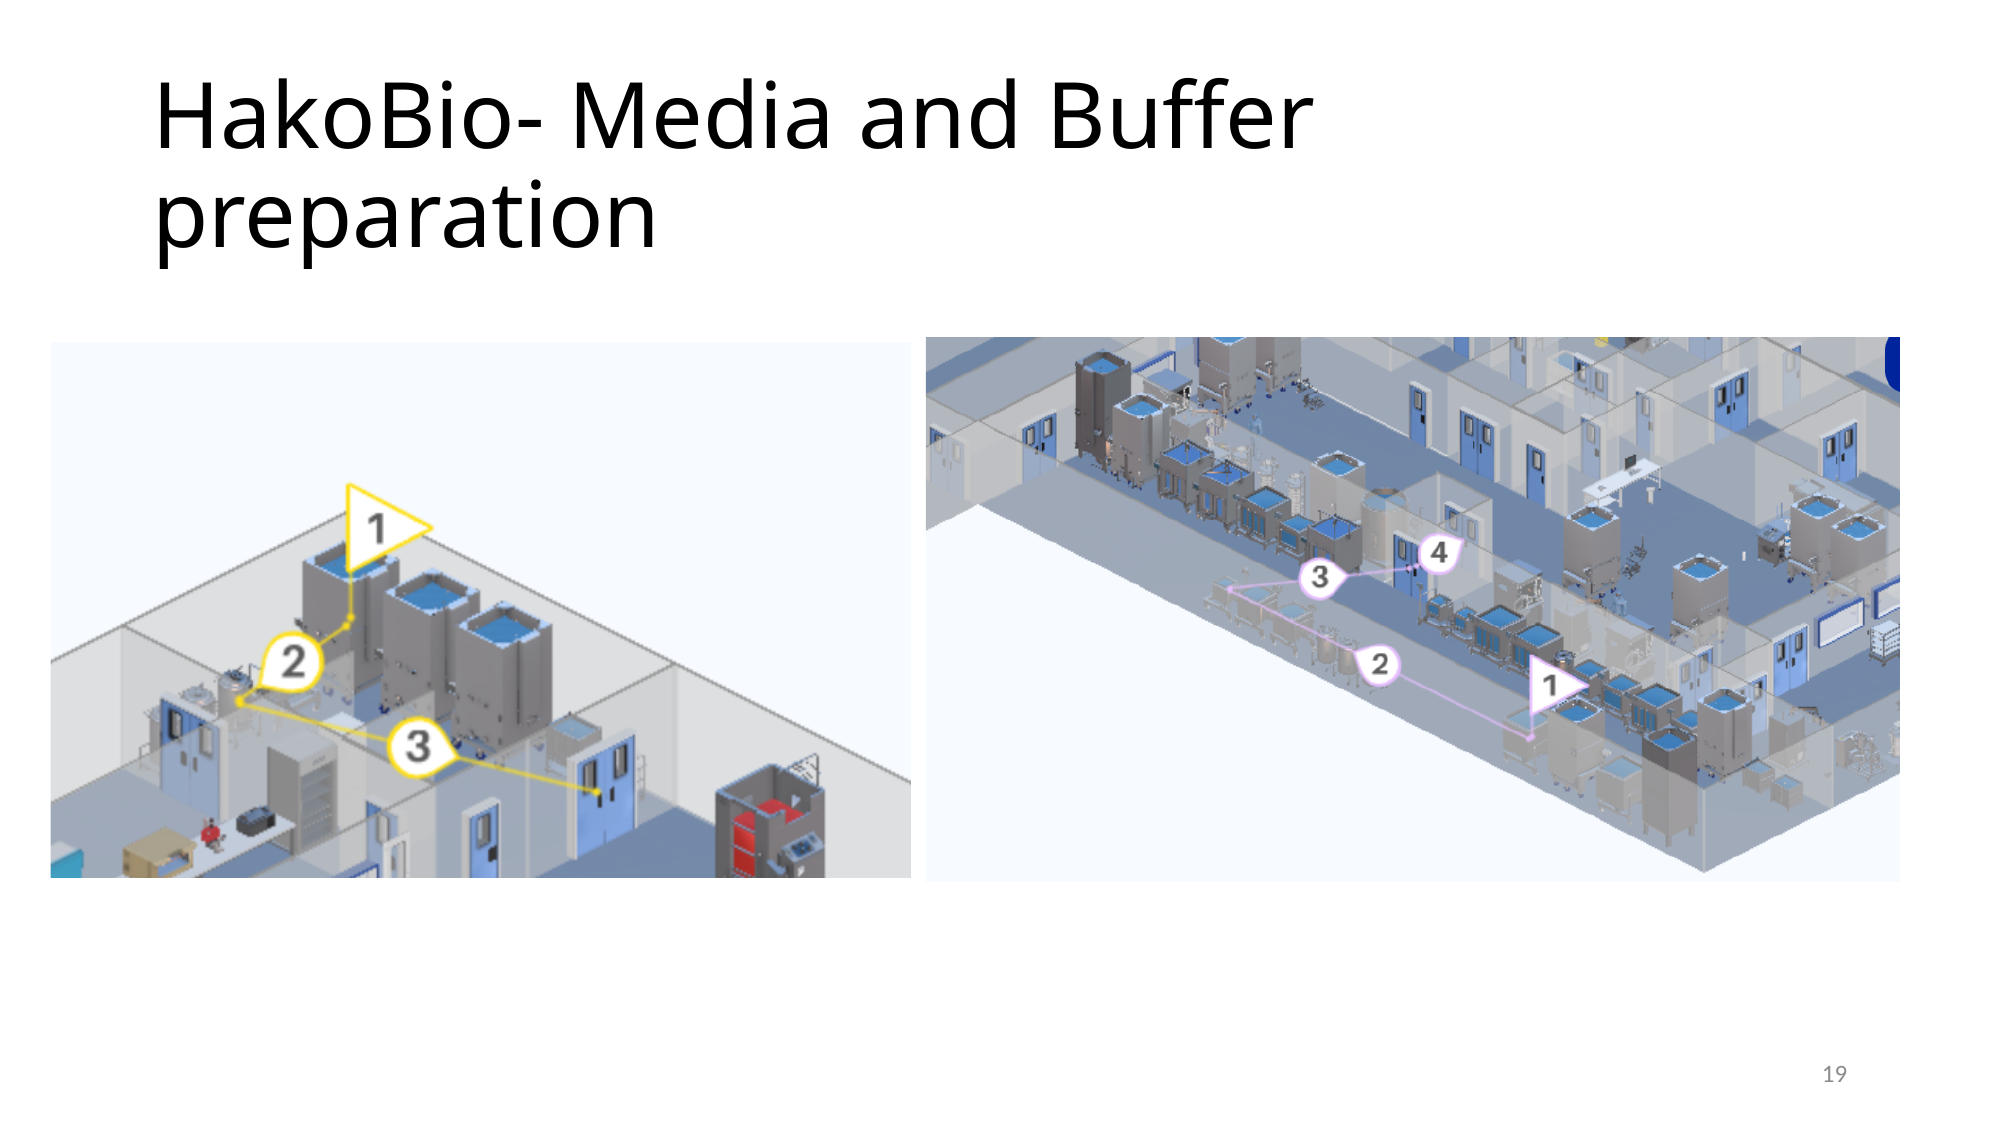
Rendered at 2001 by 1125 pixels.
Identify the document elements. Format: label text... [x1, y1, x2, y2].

picture [925, 337, 1900, 882]
slide_number 19 [1412, 1042, 1863, 1103]
title HakoBio- Media and Buffer preparation [137, 59, 1863, 278]
picture [50, 342, 911, 878]
